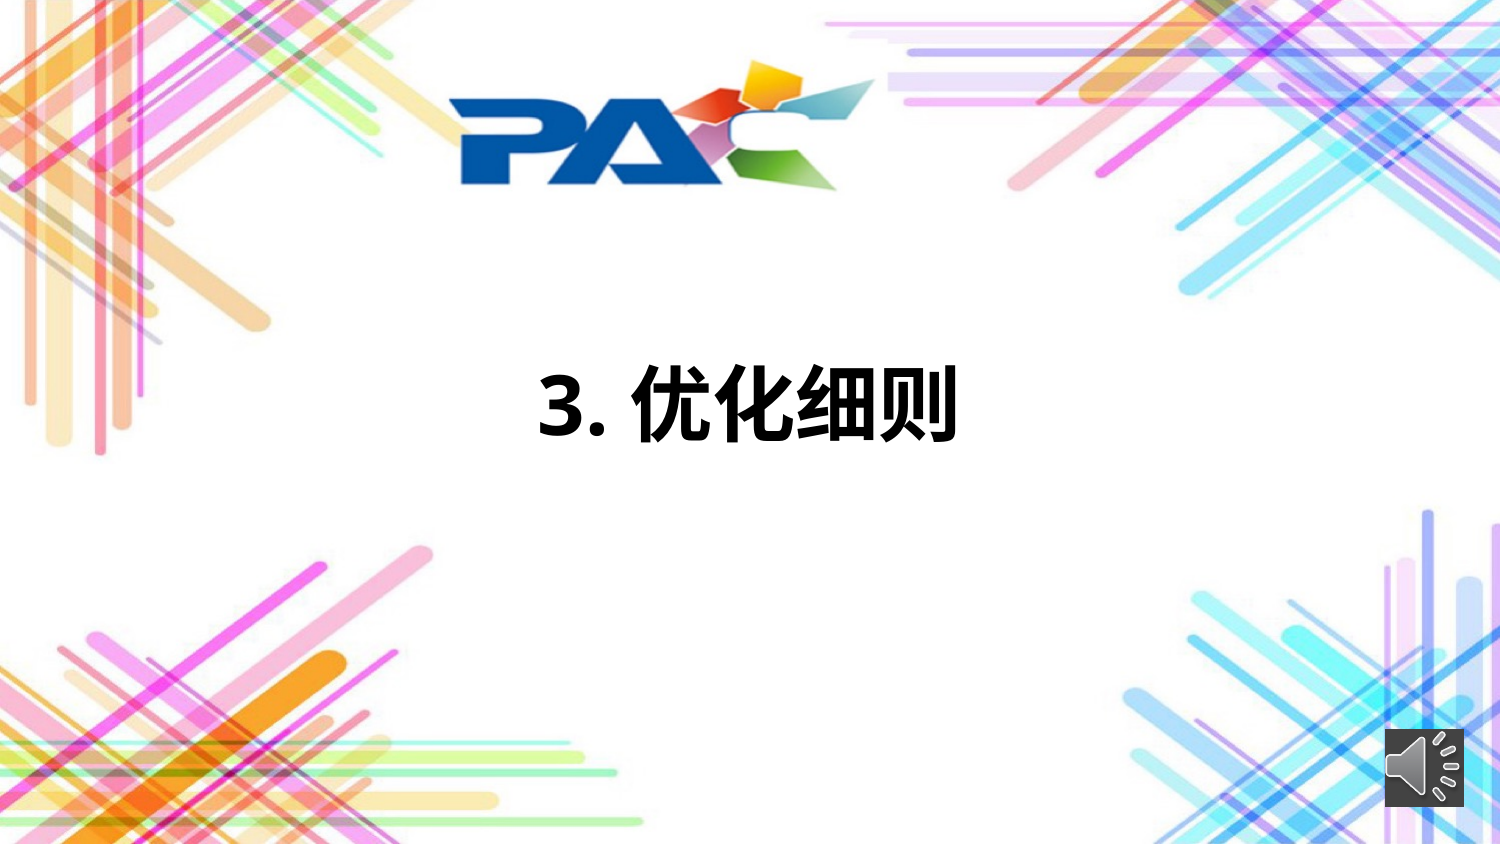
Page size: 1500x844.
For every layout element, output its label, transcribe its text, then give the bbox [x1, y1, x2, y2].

title 3.优化细则 [224, 327, 1276, 478]
picture [0, 0, 1500, 844]
